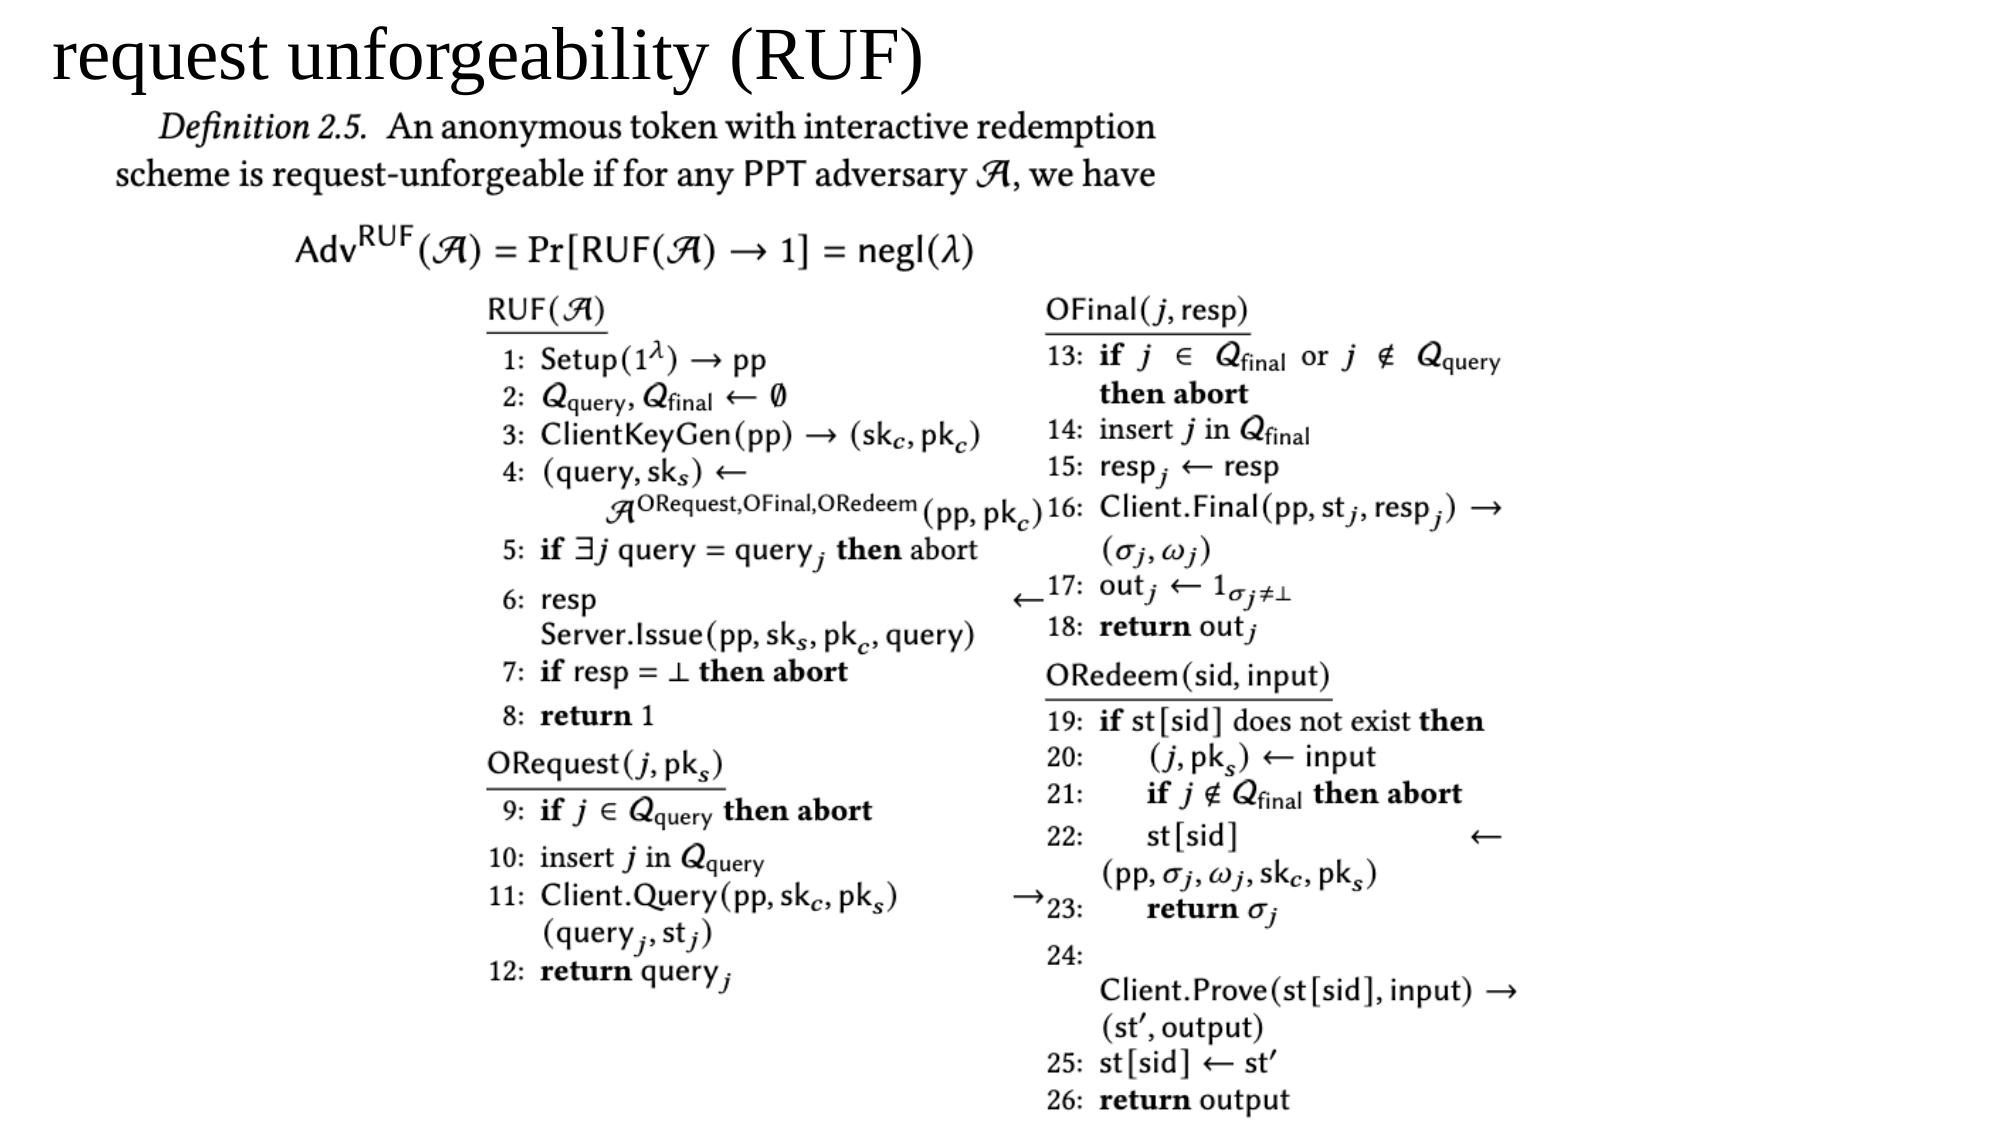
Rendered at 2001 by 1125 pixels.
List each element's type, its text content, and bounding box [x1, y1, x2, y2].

picture [104, 110, 1522, 1125]
text_box request unforgeability (RUF) [0, 0, 1275, 111]
